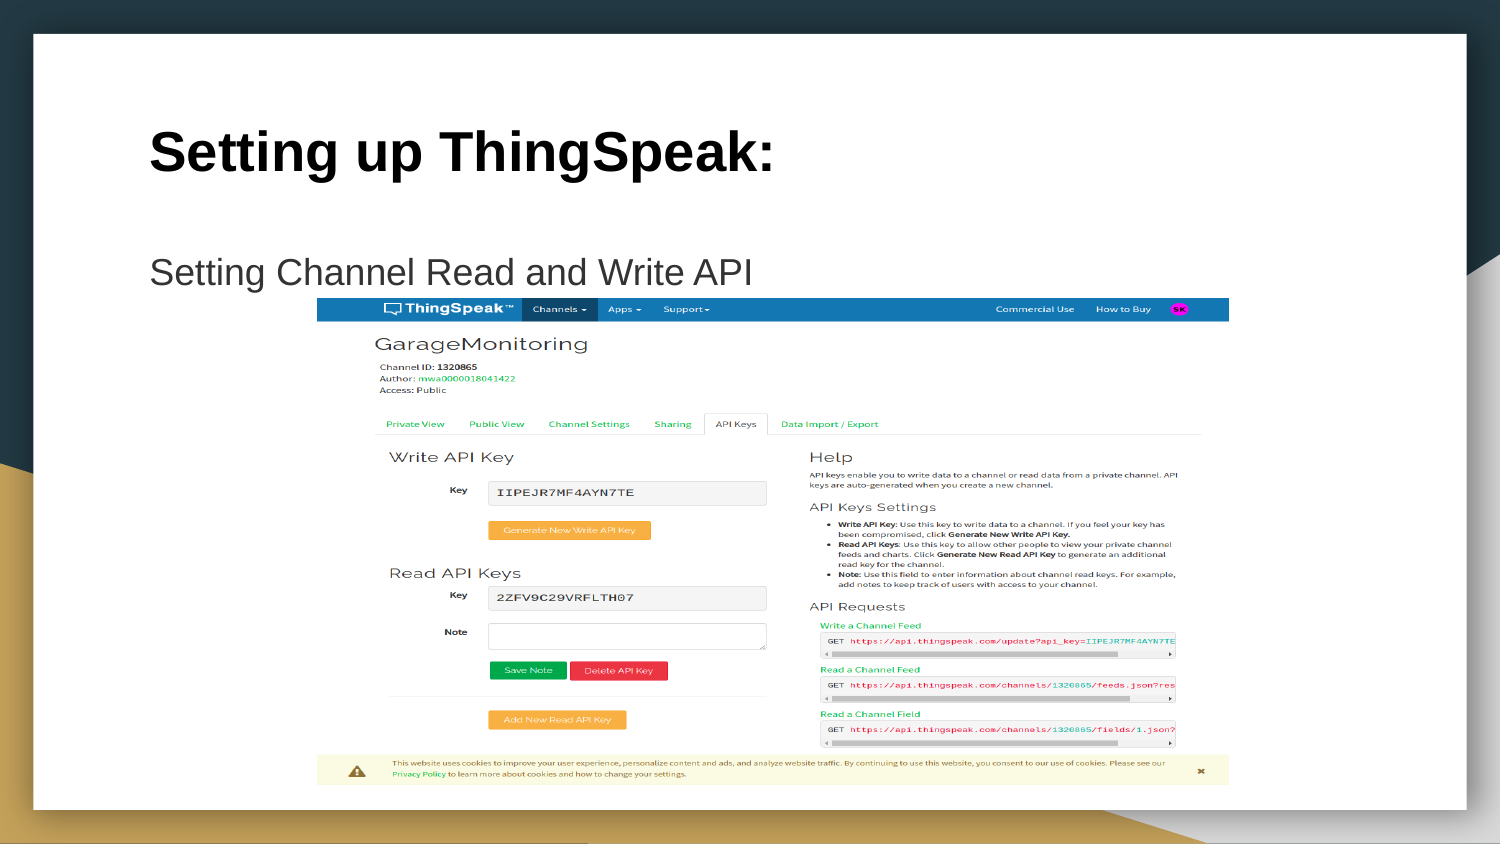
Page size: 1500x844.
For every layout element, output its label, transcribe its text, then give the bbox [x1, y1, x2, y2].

title Setting up ThingSpeak: [134, 100, 1366, 189]
picture [316, 297, 1230, 785]
list Setting Channel Read and Write API [134, 226, 1366, 298]
